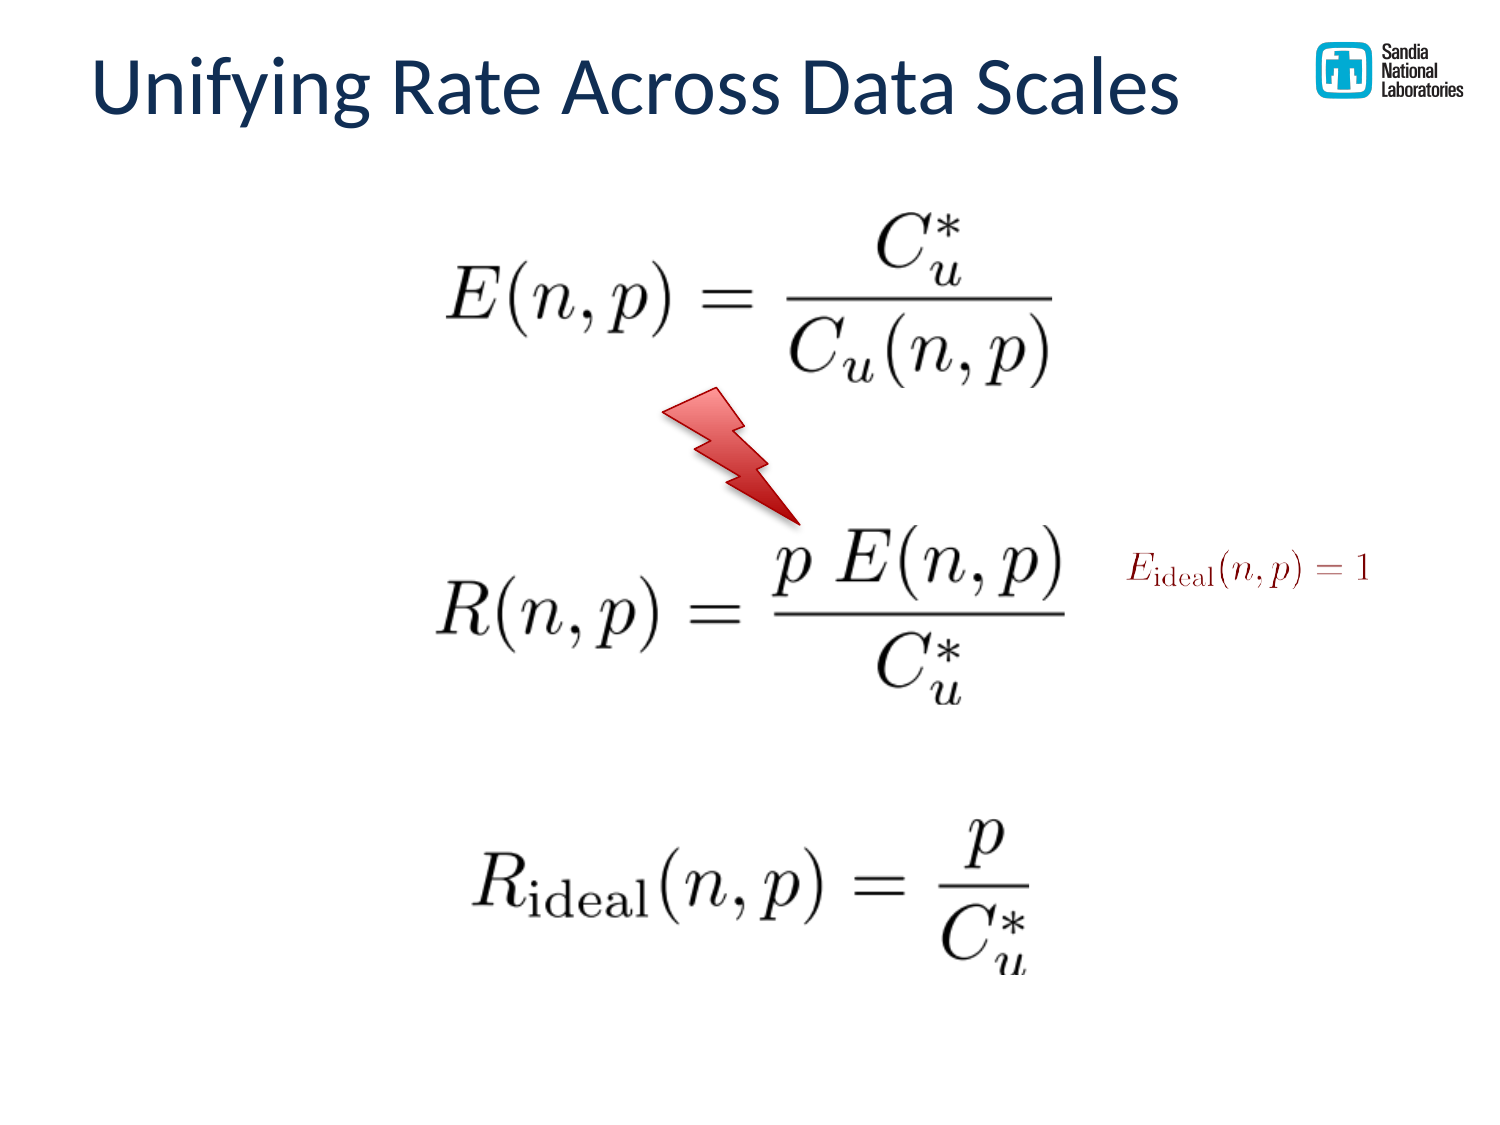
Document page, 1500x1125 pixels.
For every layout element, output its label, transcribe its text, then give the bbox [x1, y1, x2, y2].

picture [1426, 37, 1467, 105]
text_box [661, 396, 800, 523]
picture [470, 818, 1030, 976]
picture [435, 524, 1065, 705]
title Unifying Rate Across Data Scales [74, 0, 1426, 163]
picture [445, 212, 1053, 388]
picture [1124, 549, 1368, 589]
